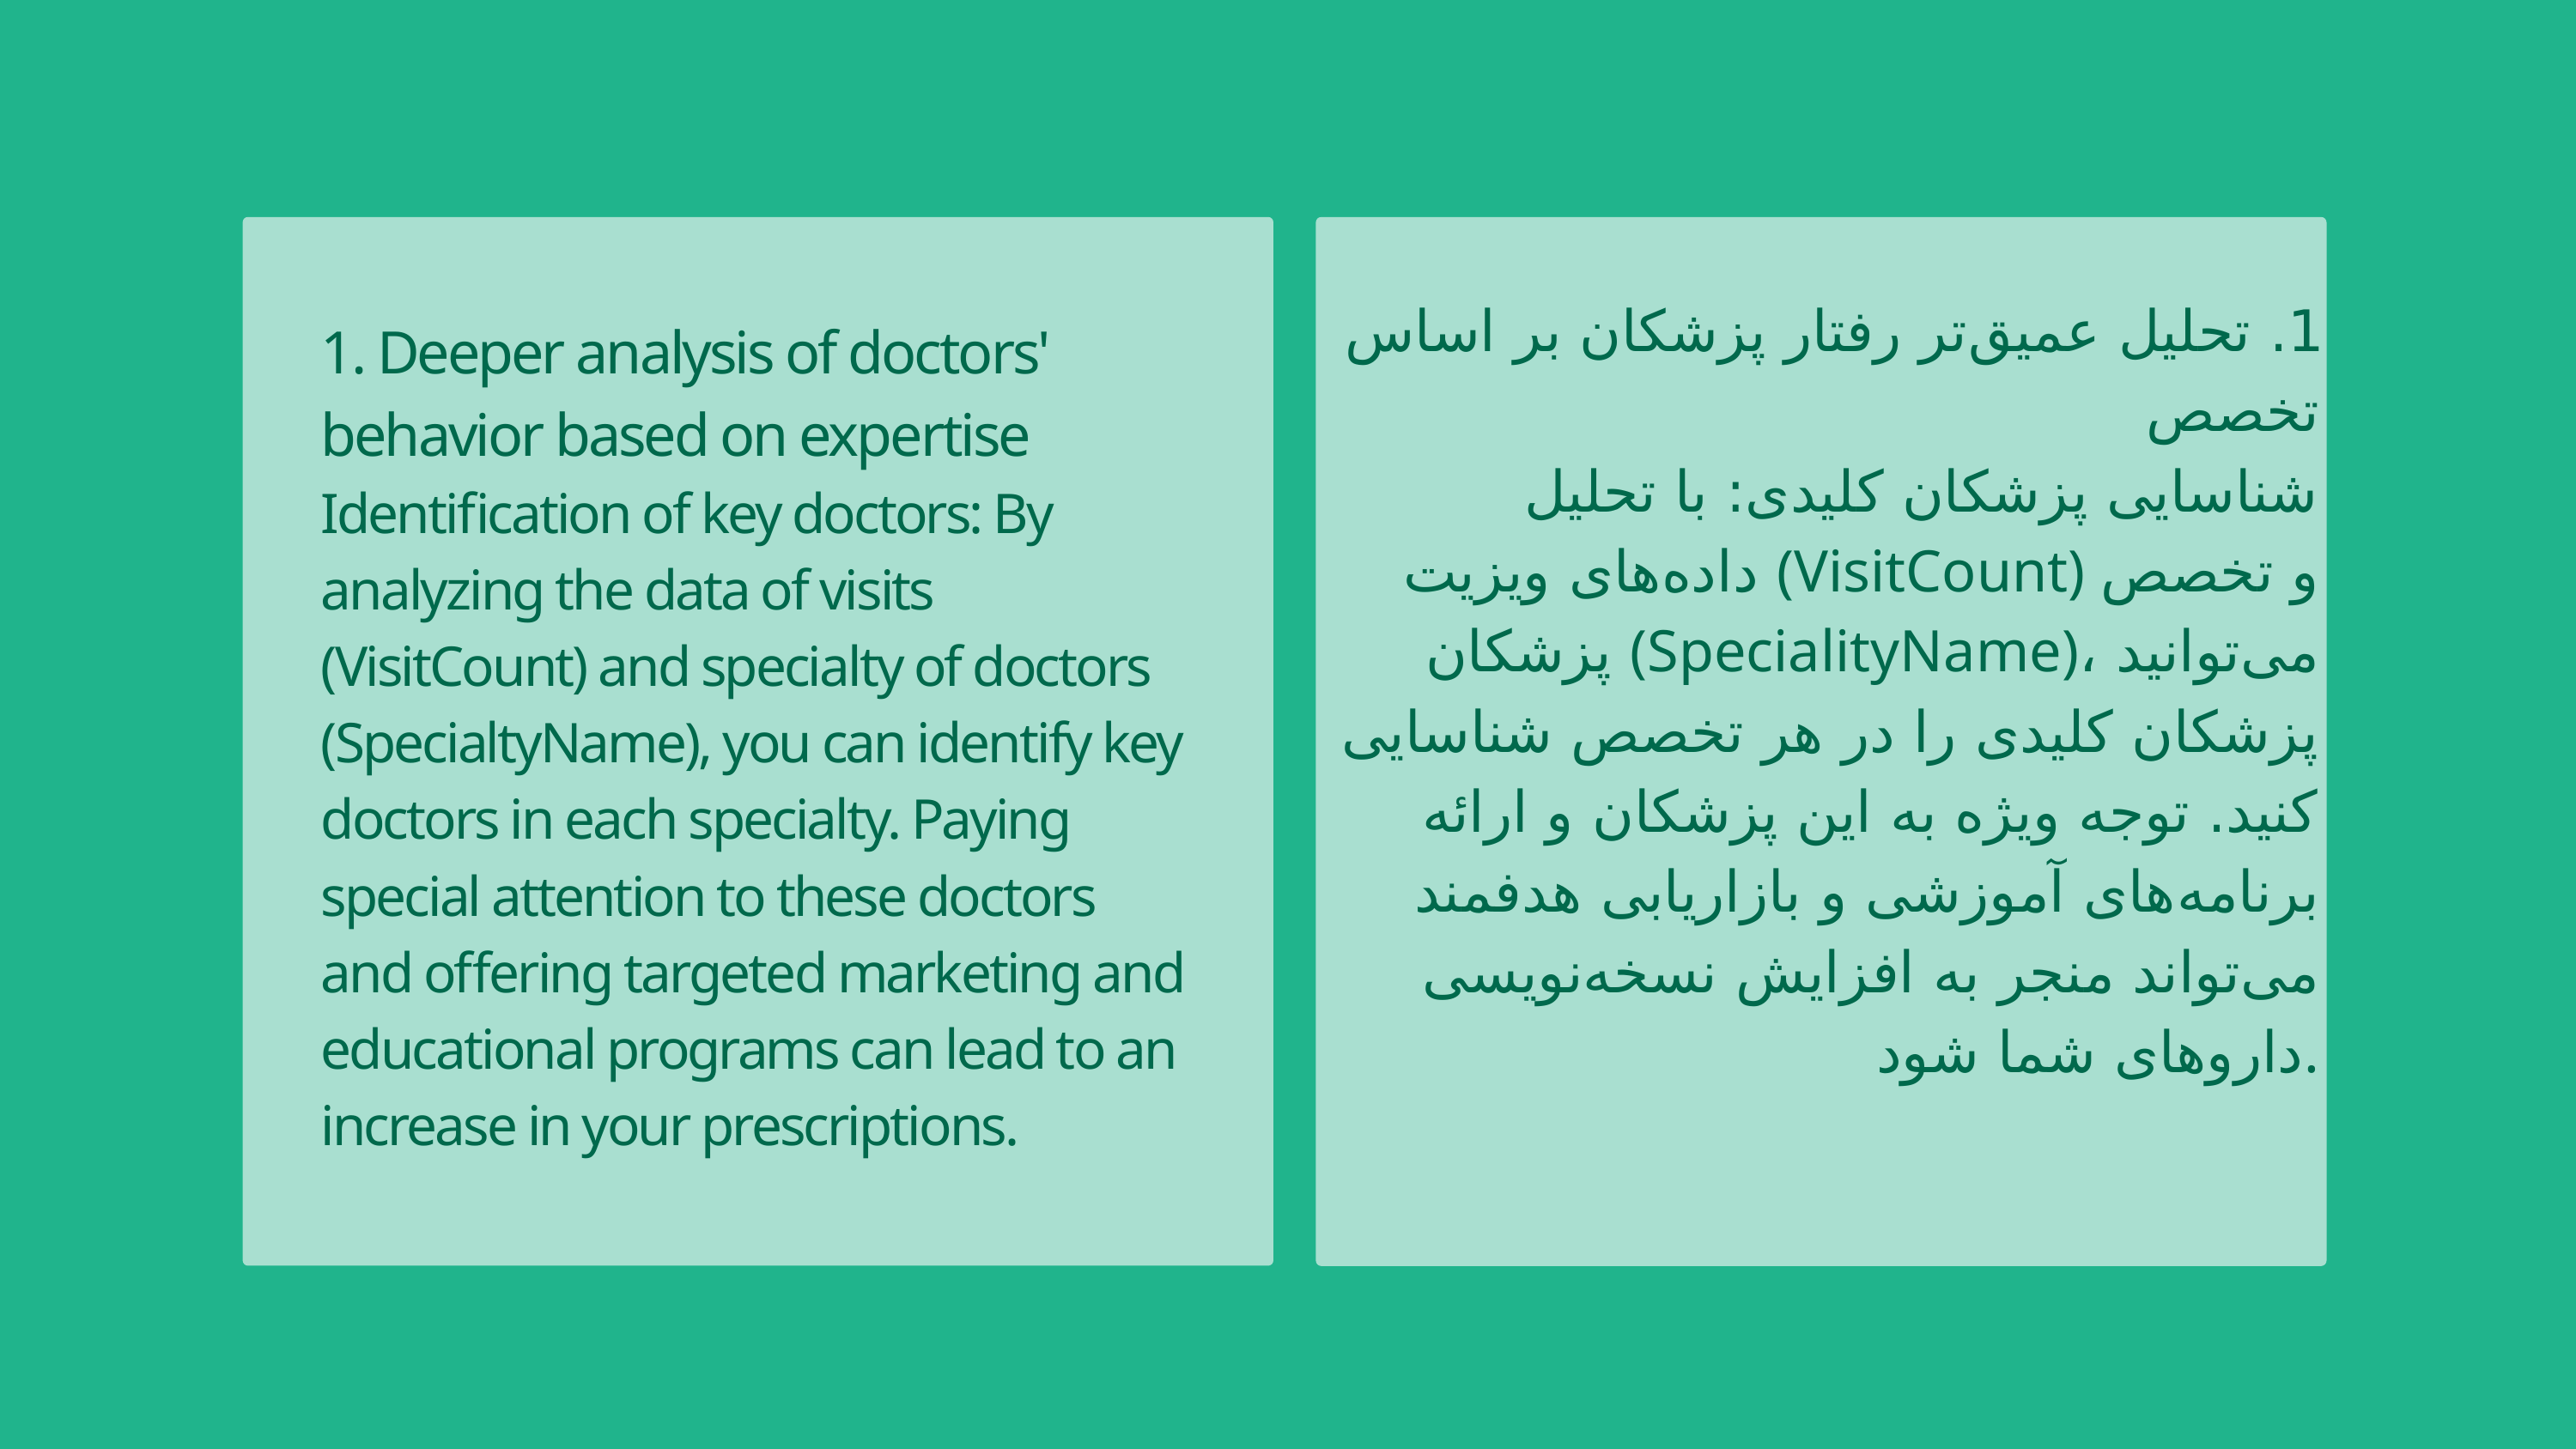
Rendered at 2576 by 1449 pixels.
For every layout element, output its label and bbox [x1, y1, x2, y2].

text_box [1315, 216, 2327, 1267]
text_box [242, 216, 1274, 1266]
